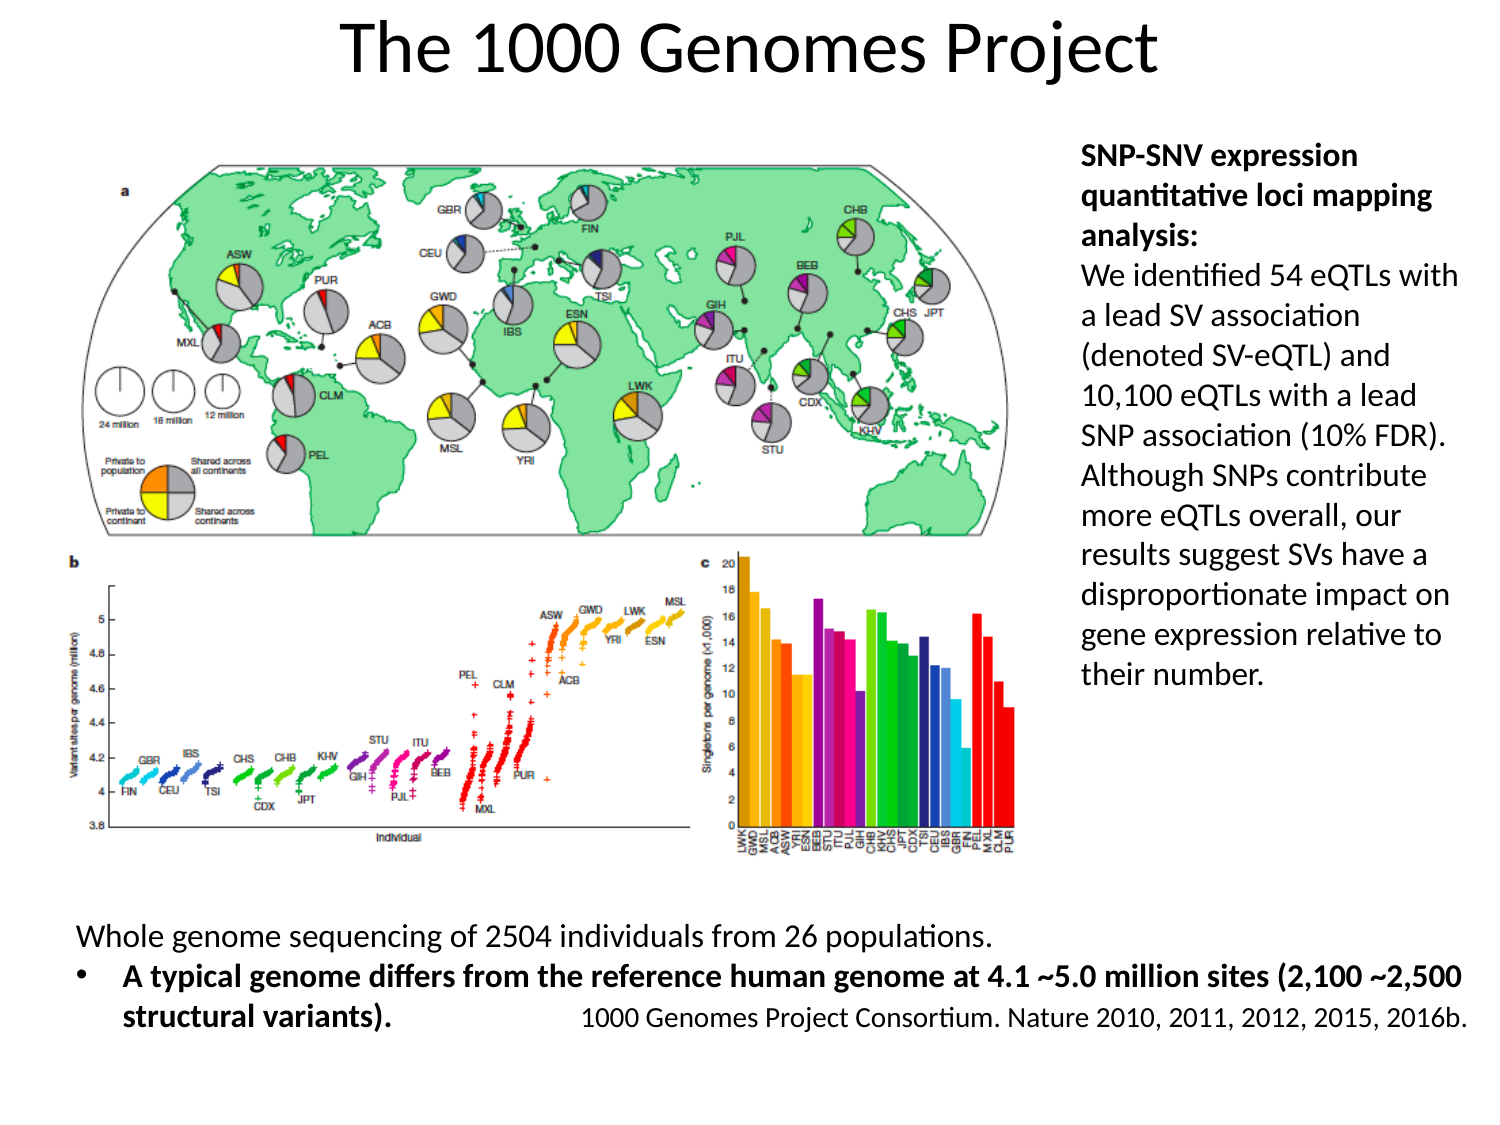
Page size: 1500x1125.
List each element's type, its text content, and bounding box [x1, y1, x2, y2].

picture [60, 145, 1024, 862]
title The 1000 Genomes Project [75, 0, 1425, 102]
text_box SNP-SNV expression quantitative loci mapping analysis: We identified 54 eQTLs with a lead SV association (denoted SV-eQTL) and 10,100 eQTLs with a lead SNP association (10% FDR). Although SNPs contribute more eQTLs overall, our results suggest SVs have a disproportionate impact on gene expression relative to their number. [1066, 125, 1478, 700]
text_box Whole genome sequencing of 2504 individuals from 26 populations. A typical genome differs from the reference human genome at 4.1 ~5.0 million sites (2,100 ~2,500 structural variants). 1000 Genomes Project Consortium. Nature 2010, 2011, 2012, 2015, 2016b. [61, 906, 1500, 1042]
